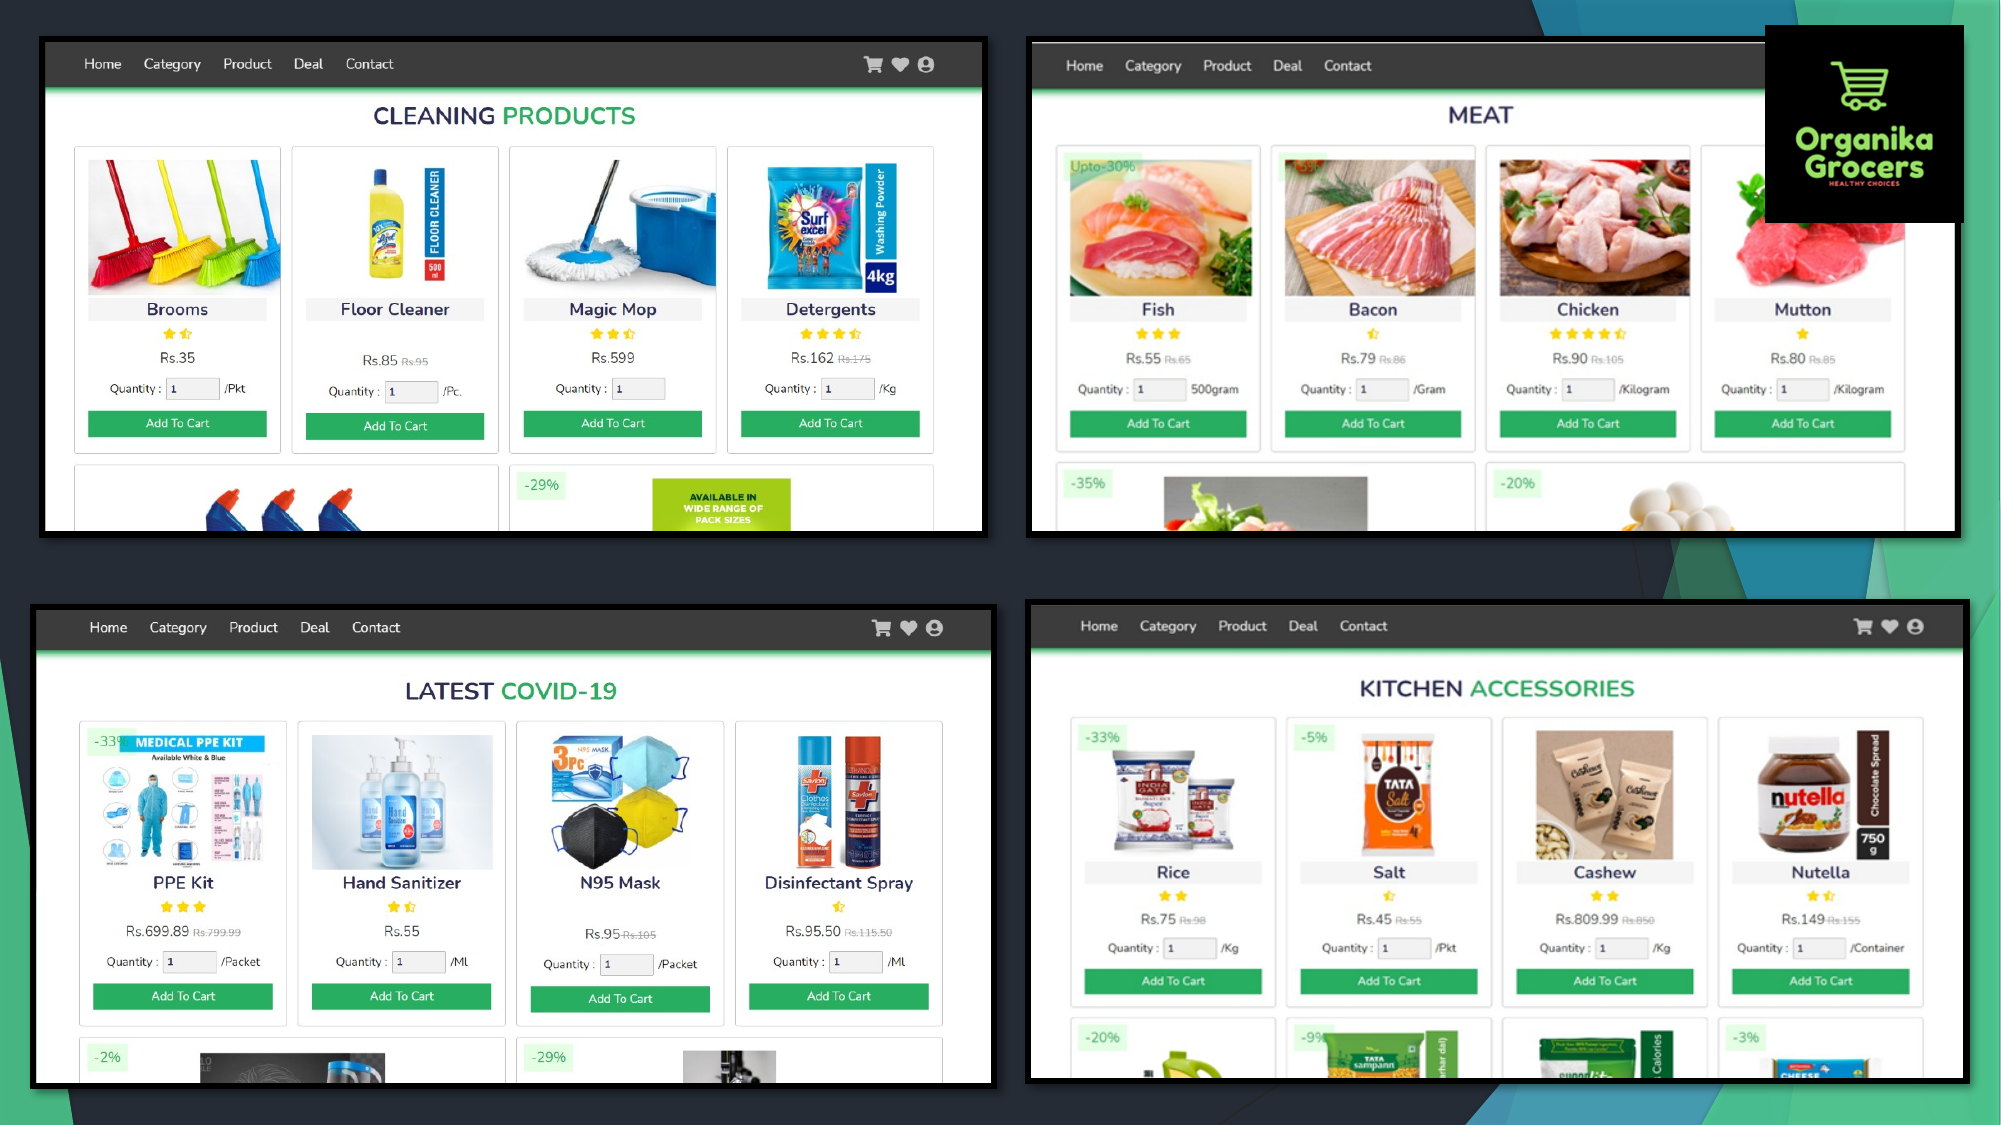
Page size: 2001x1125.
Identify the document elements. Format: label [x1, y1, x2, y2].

picture [1780, 1063, 1819, 1079]
picture [44, 41, 983, 532]
picture [1031, 25, 1964, 532]
picture [1820, 1065, 1829, 1073]
picture [35, 609, 992, 1084]
picture [1030, 604, 1964, 1079]
